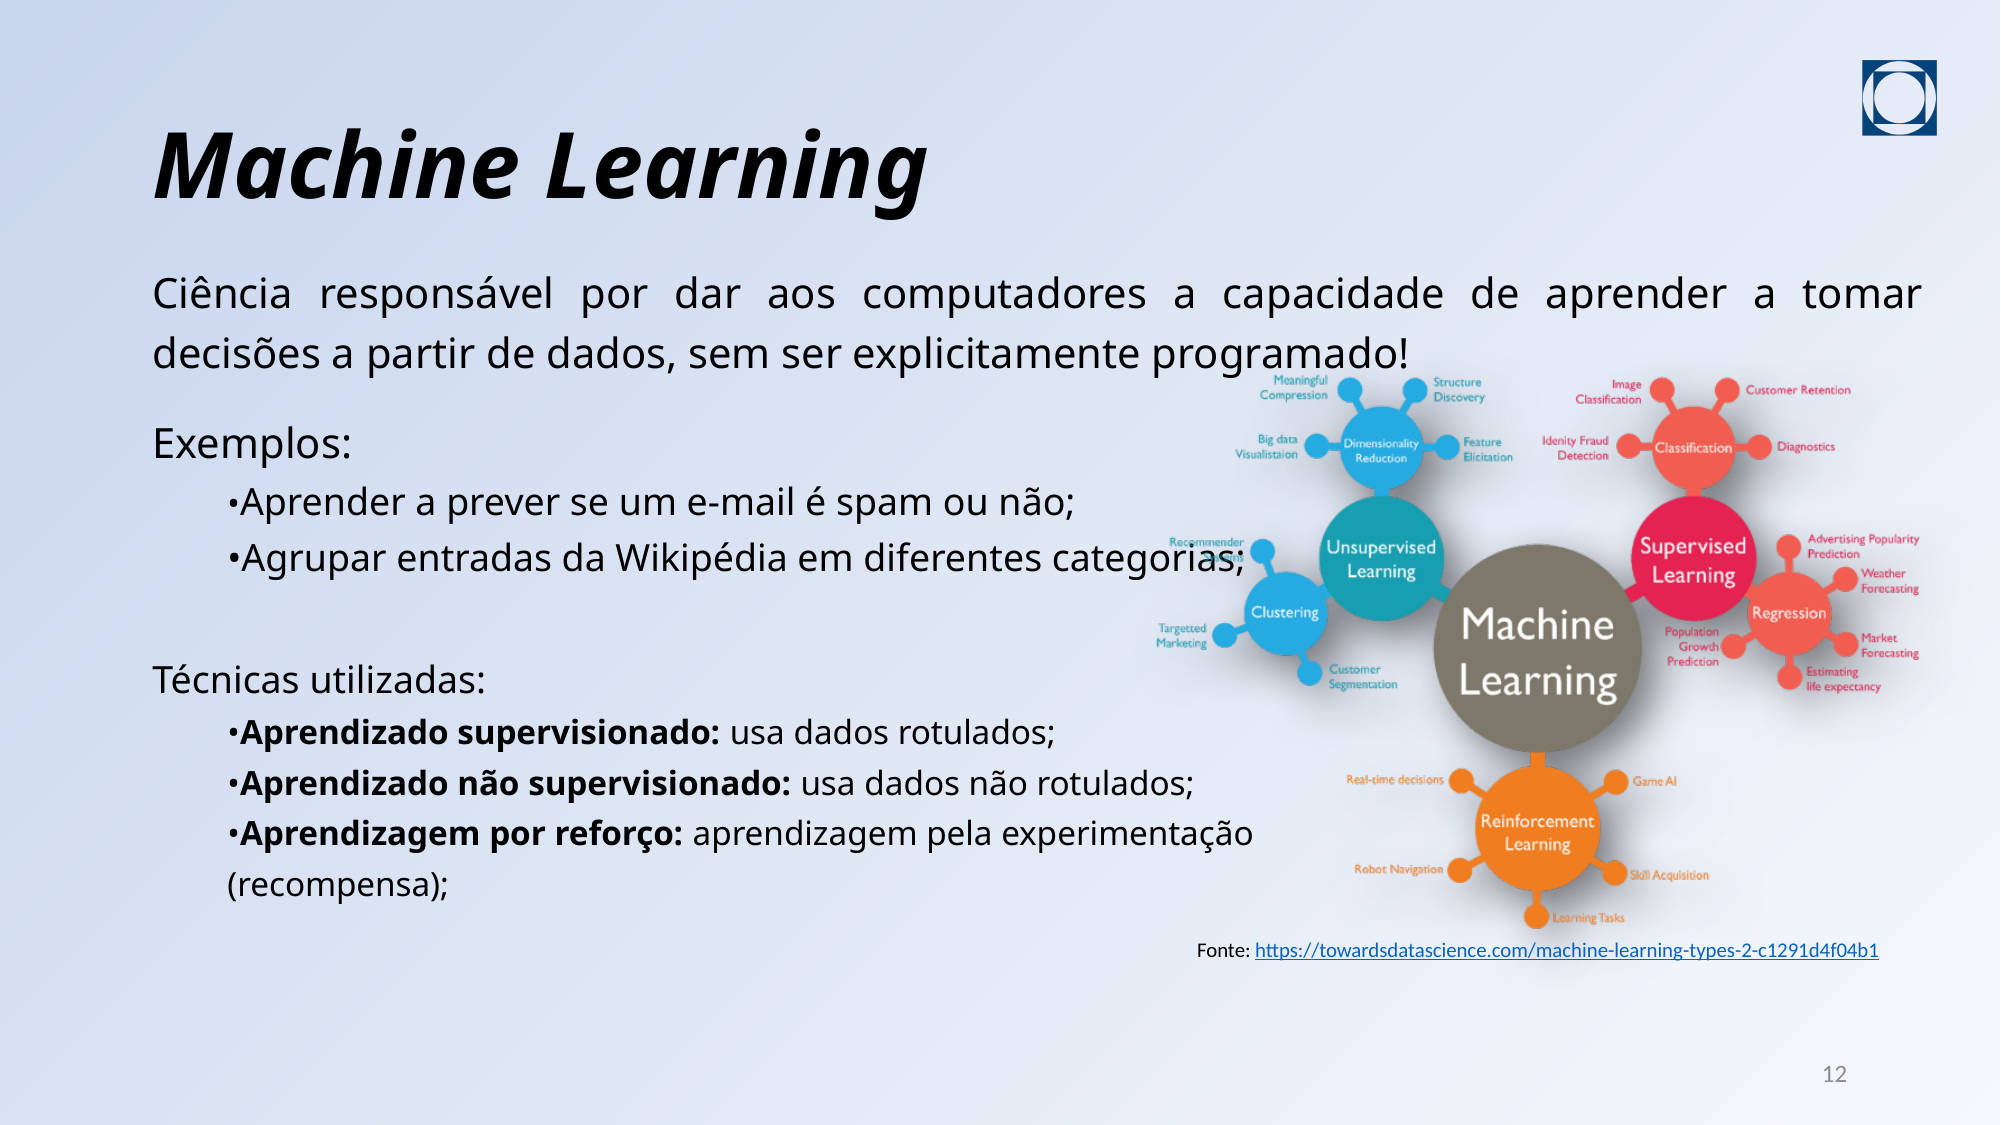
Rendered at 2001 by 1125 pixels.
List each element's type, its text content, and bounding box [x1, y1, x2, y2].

title Machine Learning [137, 59, 1863, 249]
picture [1862, 59, 1939, 137]
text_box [1137, 370, 1939, 996]
slide_number 12 [1412, 1042, 1863, 1103]
list Ciência responsável por dar aos computadores a capacidade de aprender a tomar decisões a partir de dados, sem ser explicitamente programado! Exemplos: •Aprender a prever se um e-mail é spam ou não; •Agrupar entradas da Wikipédia em diferentes categorias; Técnicas utilizadas: •Aprendizado supervisionado: usa dados rotulados; •Aprendizado não supervisionado: usa dados não rotulados; •Aprendizagem por reforço: aprendizagem pela experimentação (recompensa); [137, 249, 1939, 371]
